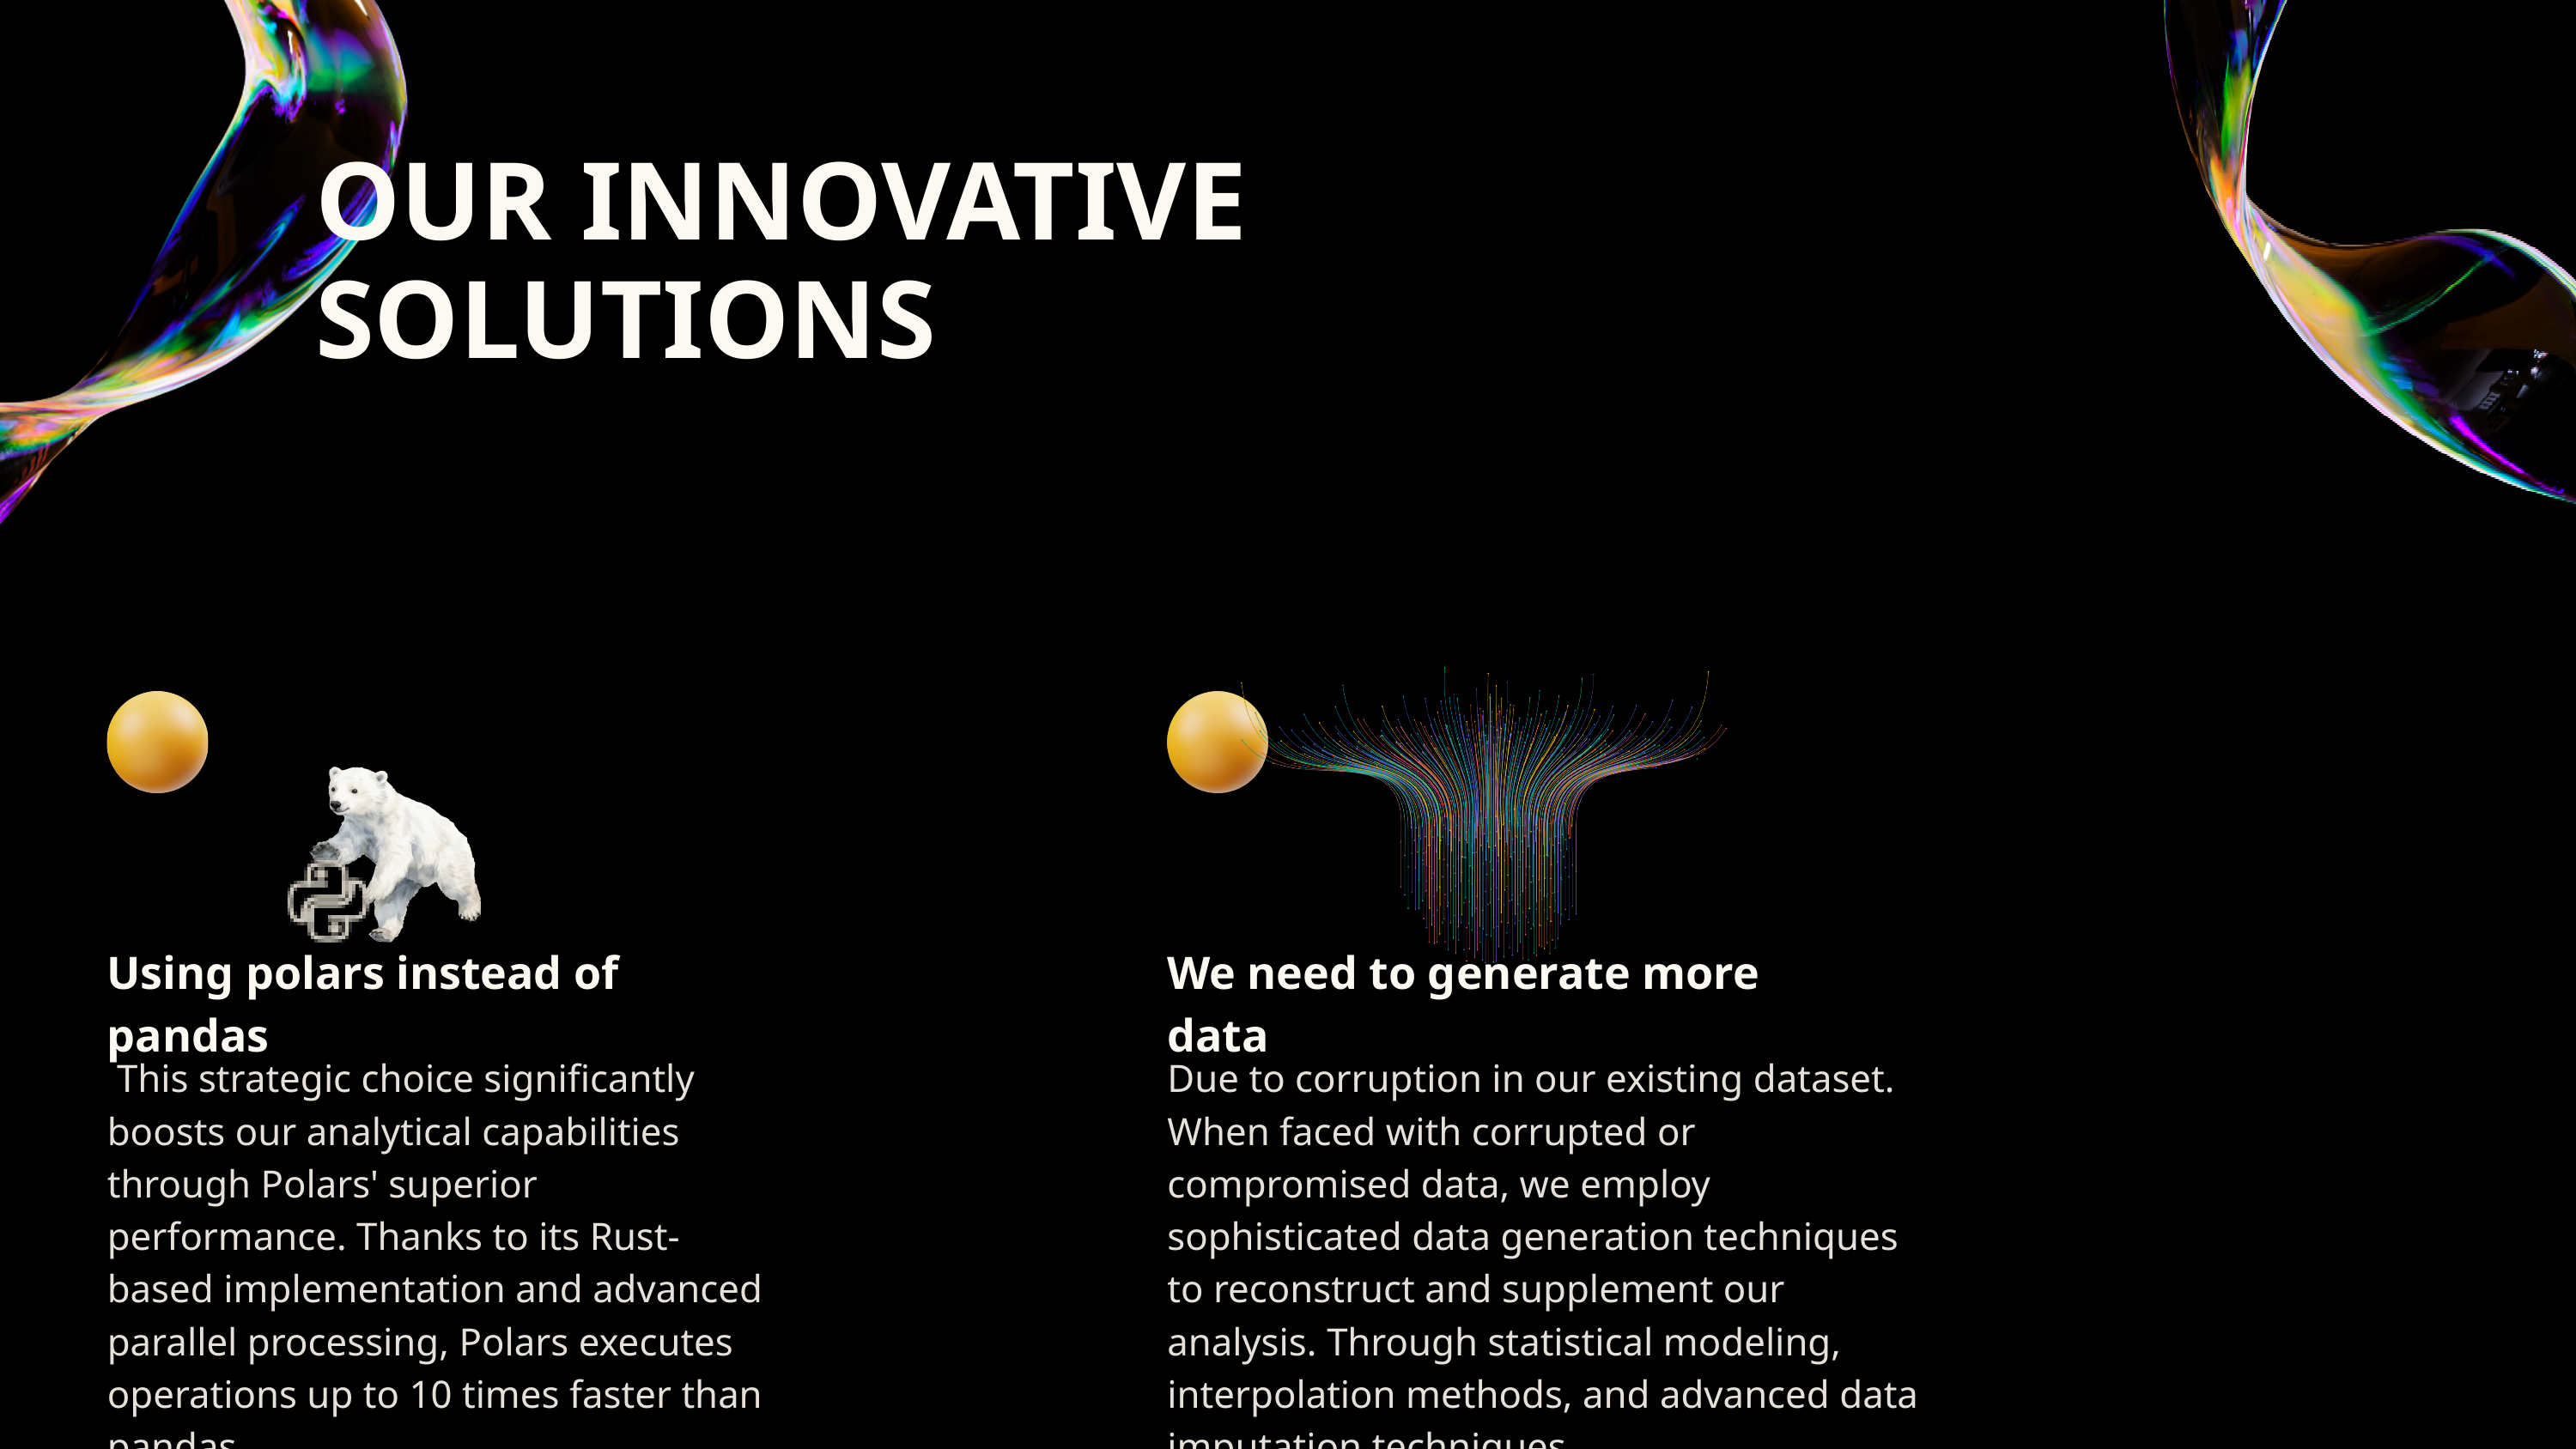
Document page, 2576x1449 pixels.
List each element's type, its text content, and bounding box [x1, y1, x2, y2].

text_box [1167, 691, 1241, 793]
text_box We need to generate more data [1167, 936, 1834, 1047]
text_box [0, 0, 409, 567]
text_box [287, 860, 370, 936]
text_box [106, 691, 209, 793]
text_box OUR INNOVATIVE SOLUTIONS [315, 143, 1315, 380]
text_box This strategic choice significantly boosts our analytical capabilities through Polars' superior performance. Thanks to its Rust-based implementation and advanced parallel processing, Polars executes operations up to 10 times faster than pandas [106, 1047, 775, 1449]
text_box [1241, 667, 1727, 936]
text_box Due to corruption in our existing dataset. When faced with corrupted or compromised data, we employ sophisticated data generation techniques to reconstruct and supplement our analysis. Through statistical modeling, interpolation methods, and advanced data imputation techniques [1167, 1047, 1924, 1449]
text_box Using polars instead of pandas [106, 936, 775, 1047]
text_box [308, 767, 482, 936]
text_box [2164, 0, 2576, 793]
